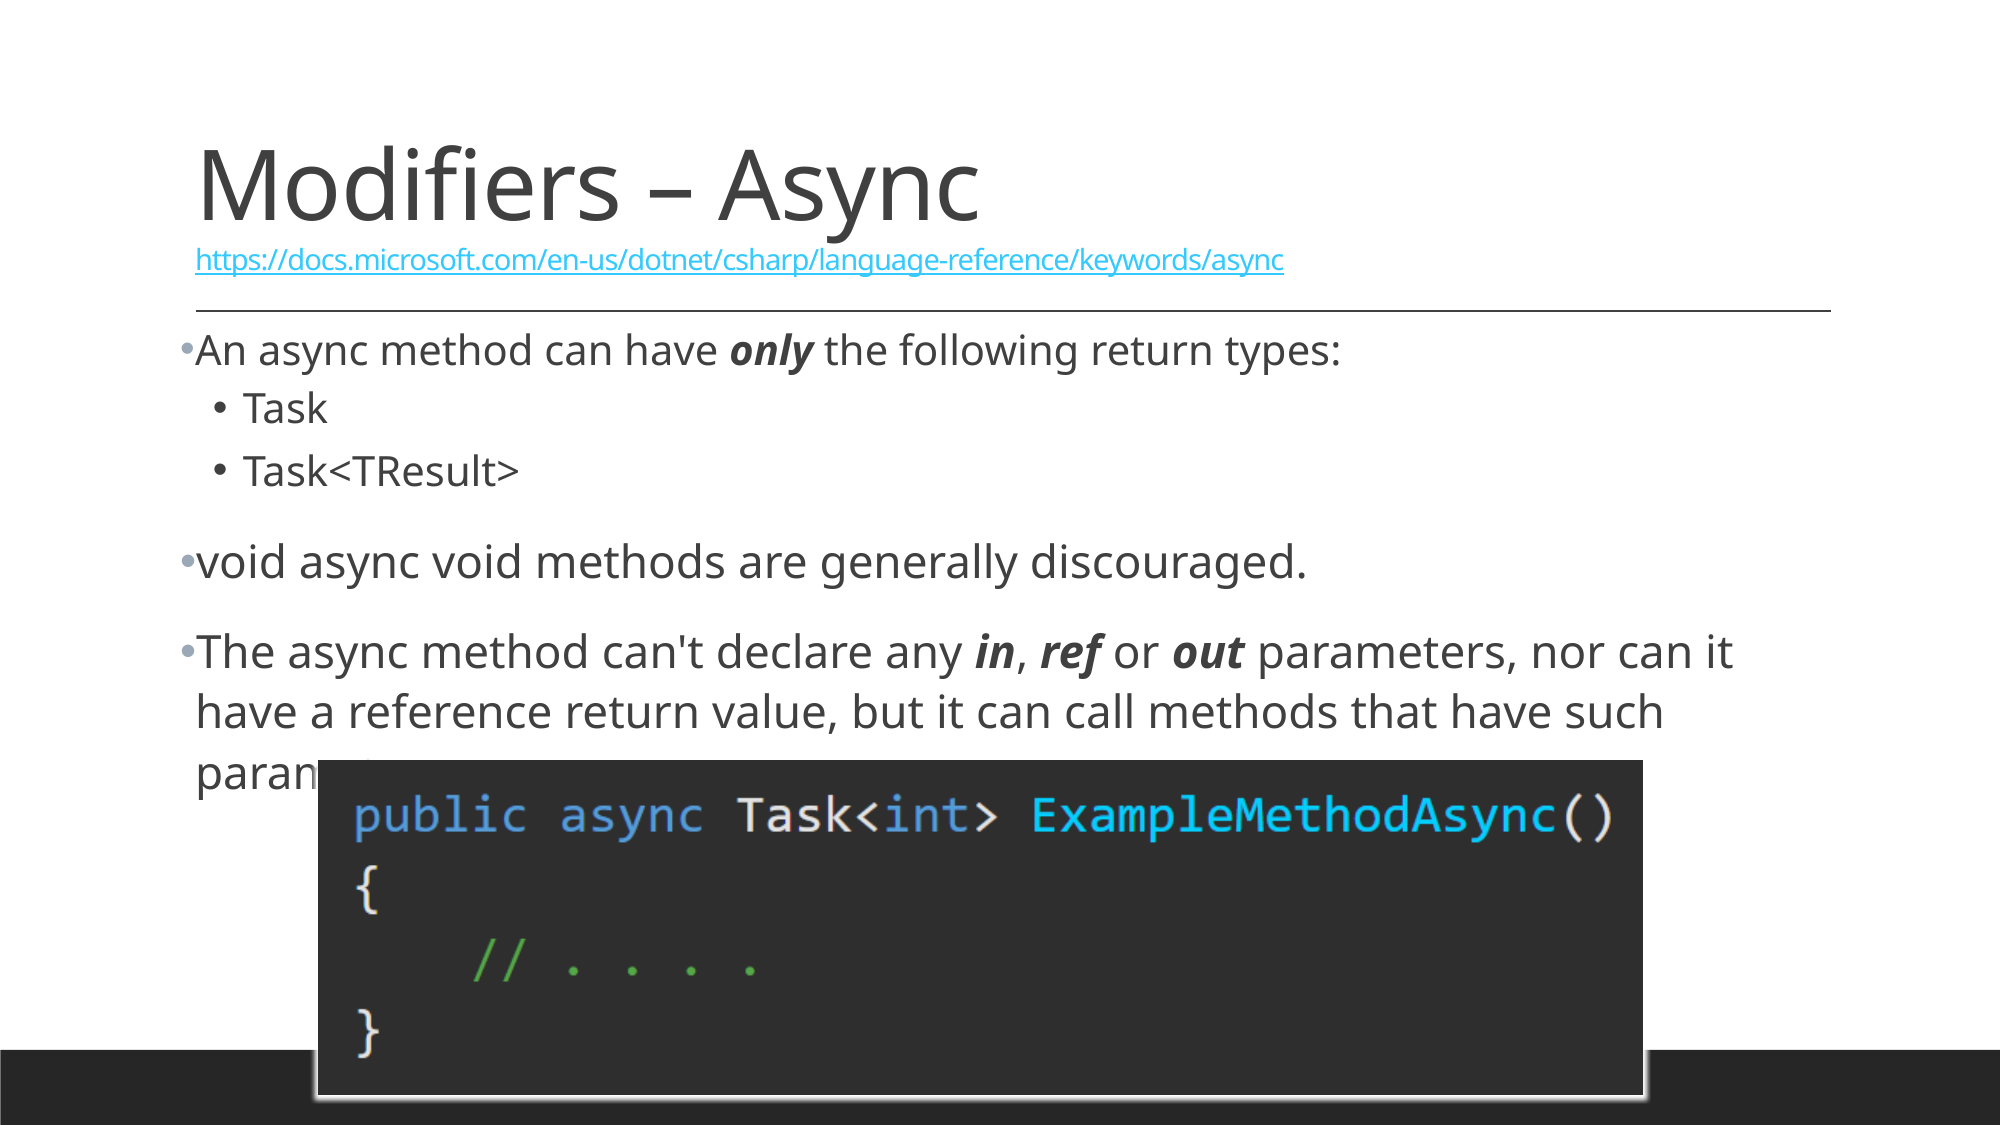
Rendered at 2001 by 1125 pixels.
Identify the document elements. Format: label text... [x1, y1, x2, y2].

title Modifiers – Async https://docs.microsoft.com/en-us/dotnet/csharp/language-reference/keywords/async [179, 47, 1830, 285]
picture [317, 759, 1643, 1096]
list An async method can have only the following return types: Task Task<TResult> void async void methods are generally discouraged. The async method can't declare any in, ref or out parameters, nor can it have a reference return value, but it can call methods that have such parameters. [180, 310, 1830, 928]
